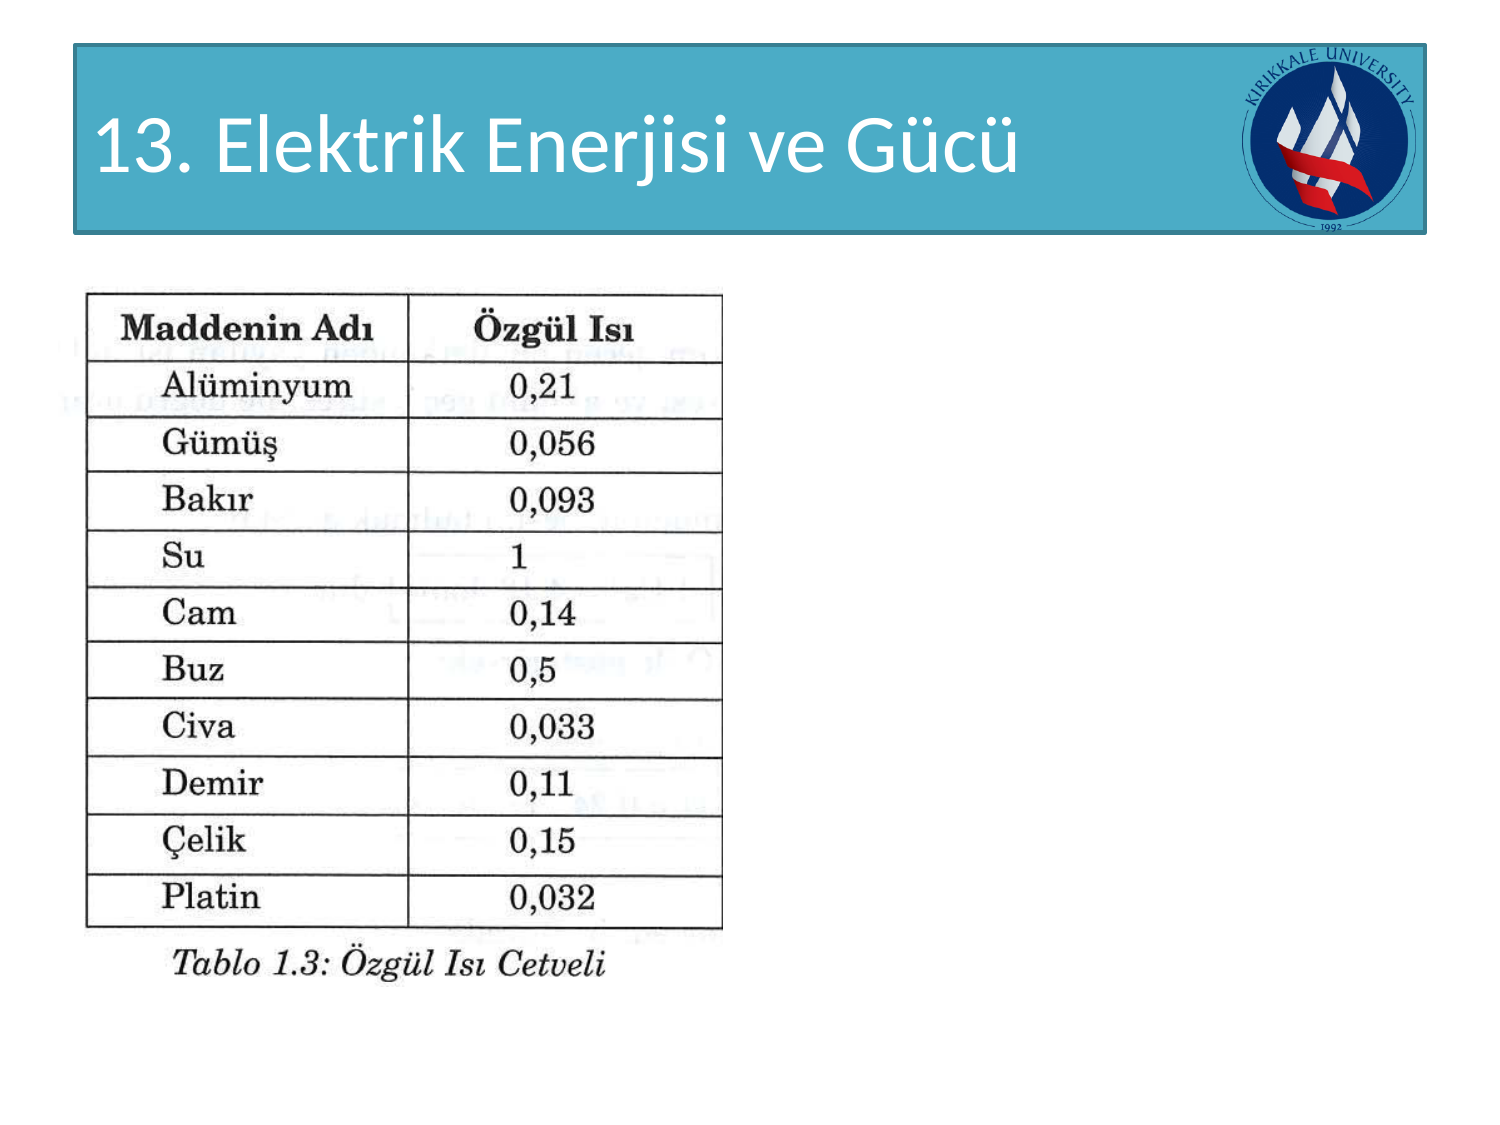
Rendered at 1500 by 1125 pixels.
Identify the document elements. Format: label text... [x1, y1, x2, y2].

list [58, 269, 723, 1008]
picture [1241, 46, 1416, 232]
title 13. Elektrik Enerjisi ve Gücü [73, 43, 1427, 235]
